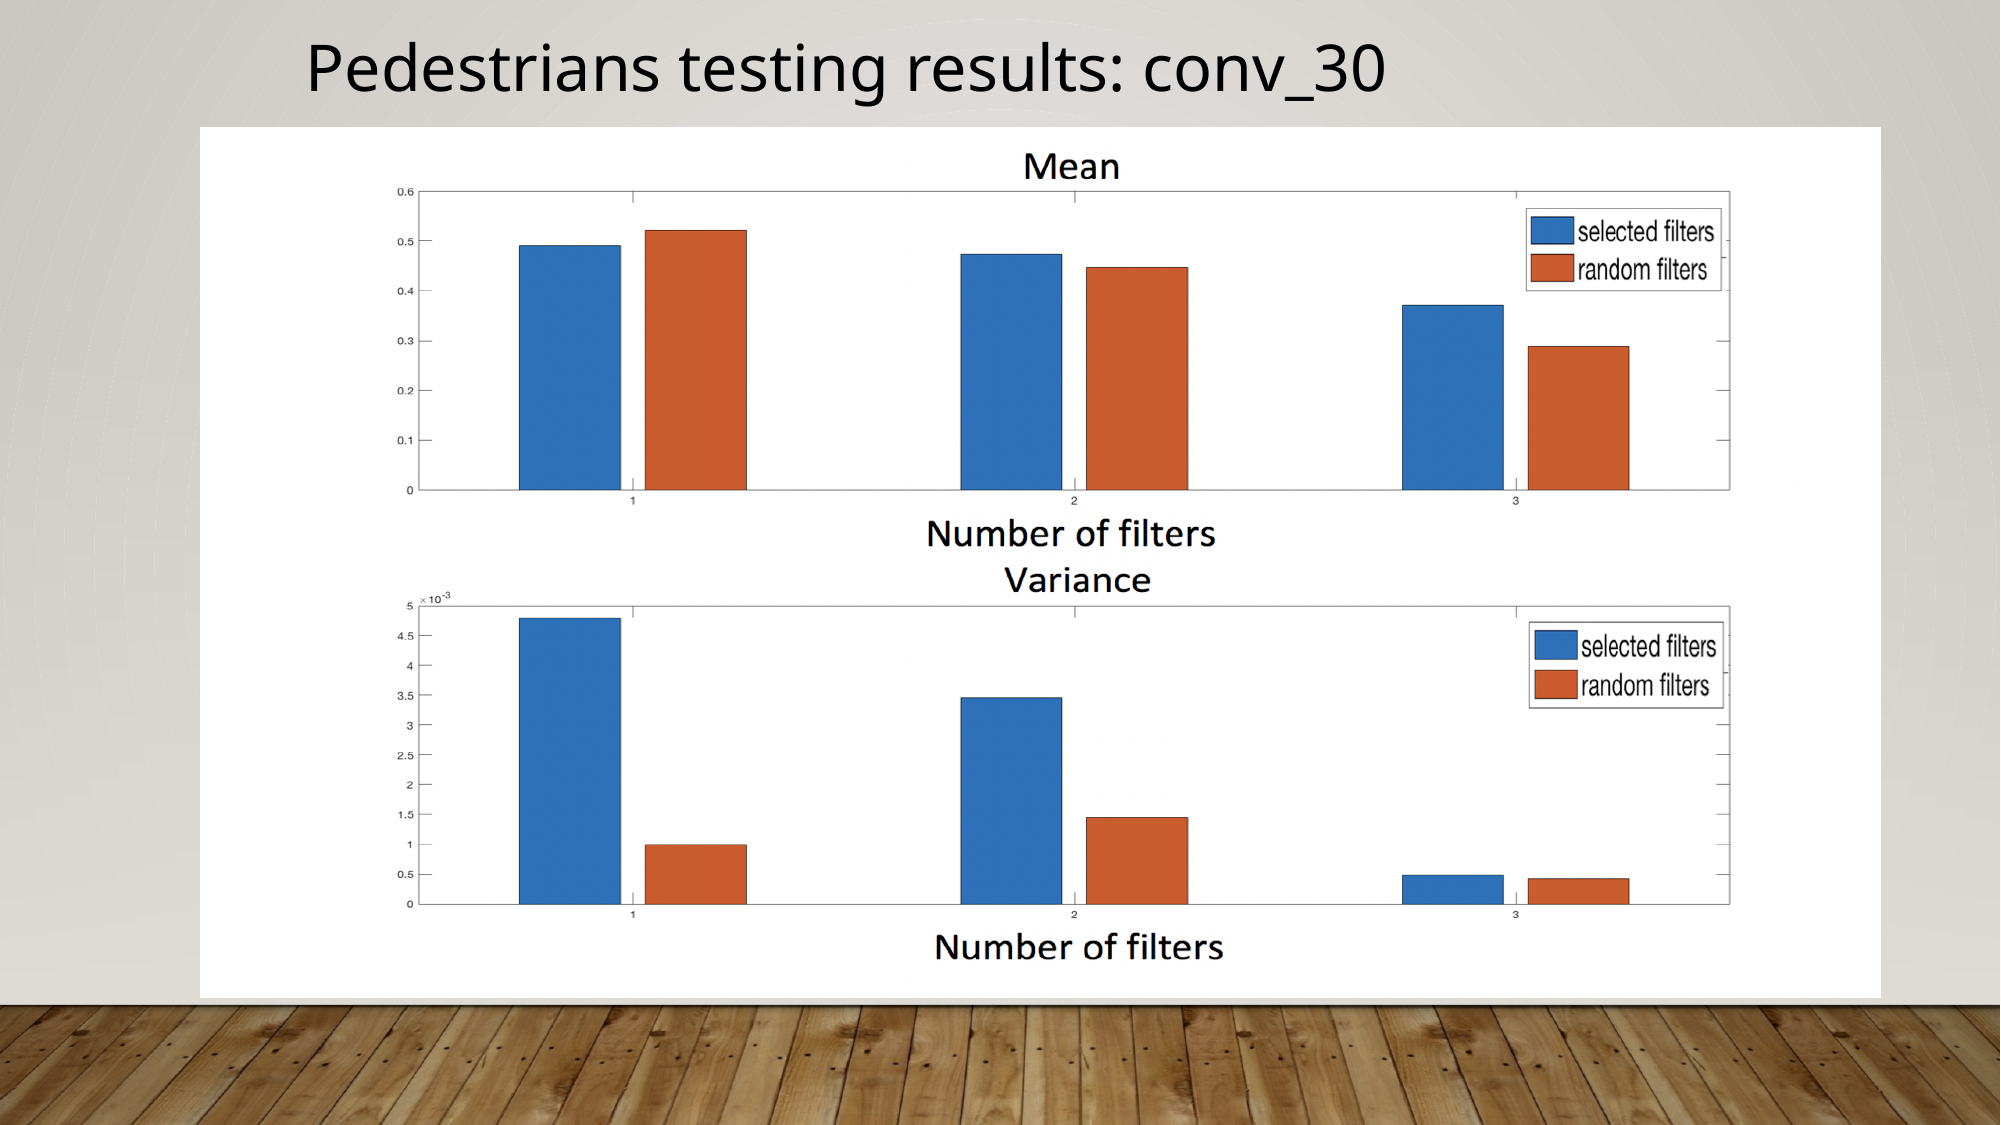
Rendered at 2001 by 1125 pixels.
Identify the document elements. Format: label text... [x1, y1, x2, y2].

picture [0, 1005, 2000, 1125]
title Pedestrians testing results: conv_30 [290, 13, 1420, 106]
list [200, 127, 1881, 999]
